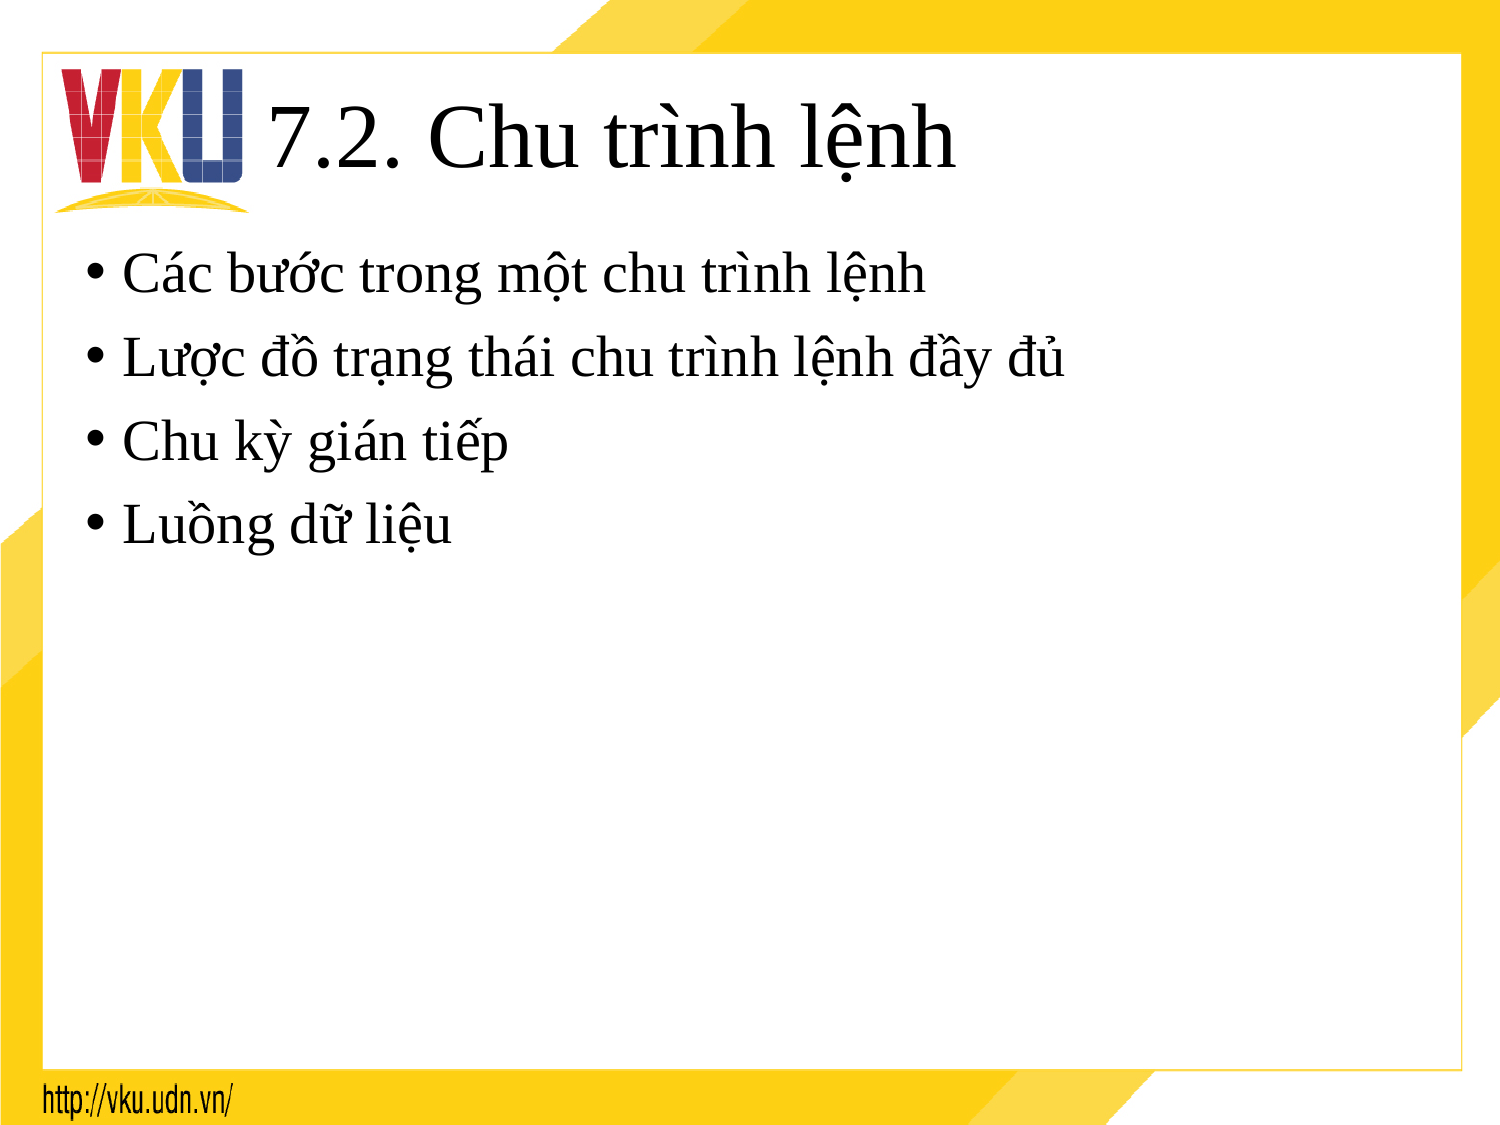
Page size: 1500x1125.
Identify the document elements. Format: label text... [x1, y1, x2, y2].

title 7.2. Chu trình lệnh [251, 59, 1397, 216]
list Các bước trong một chu trình lệnh Lược đồ trạng thái chu trình lệnh đầy đủ Chu kỳ gián tiếp Luồng dữ liệu [70, 234, 1437, 1033]
picture [0, 0, 1500, 1125]
